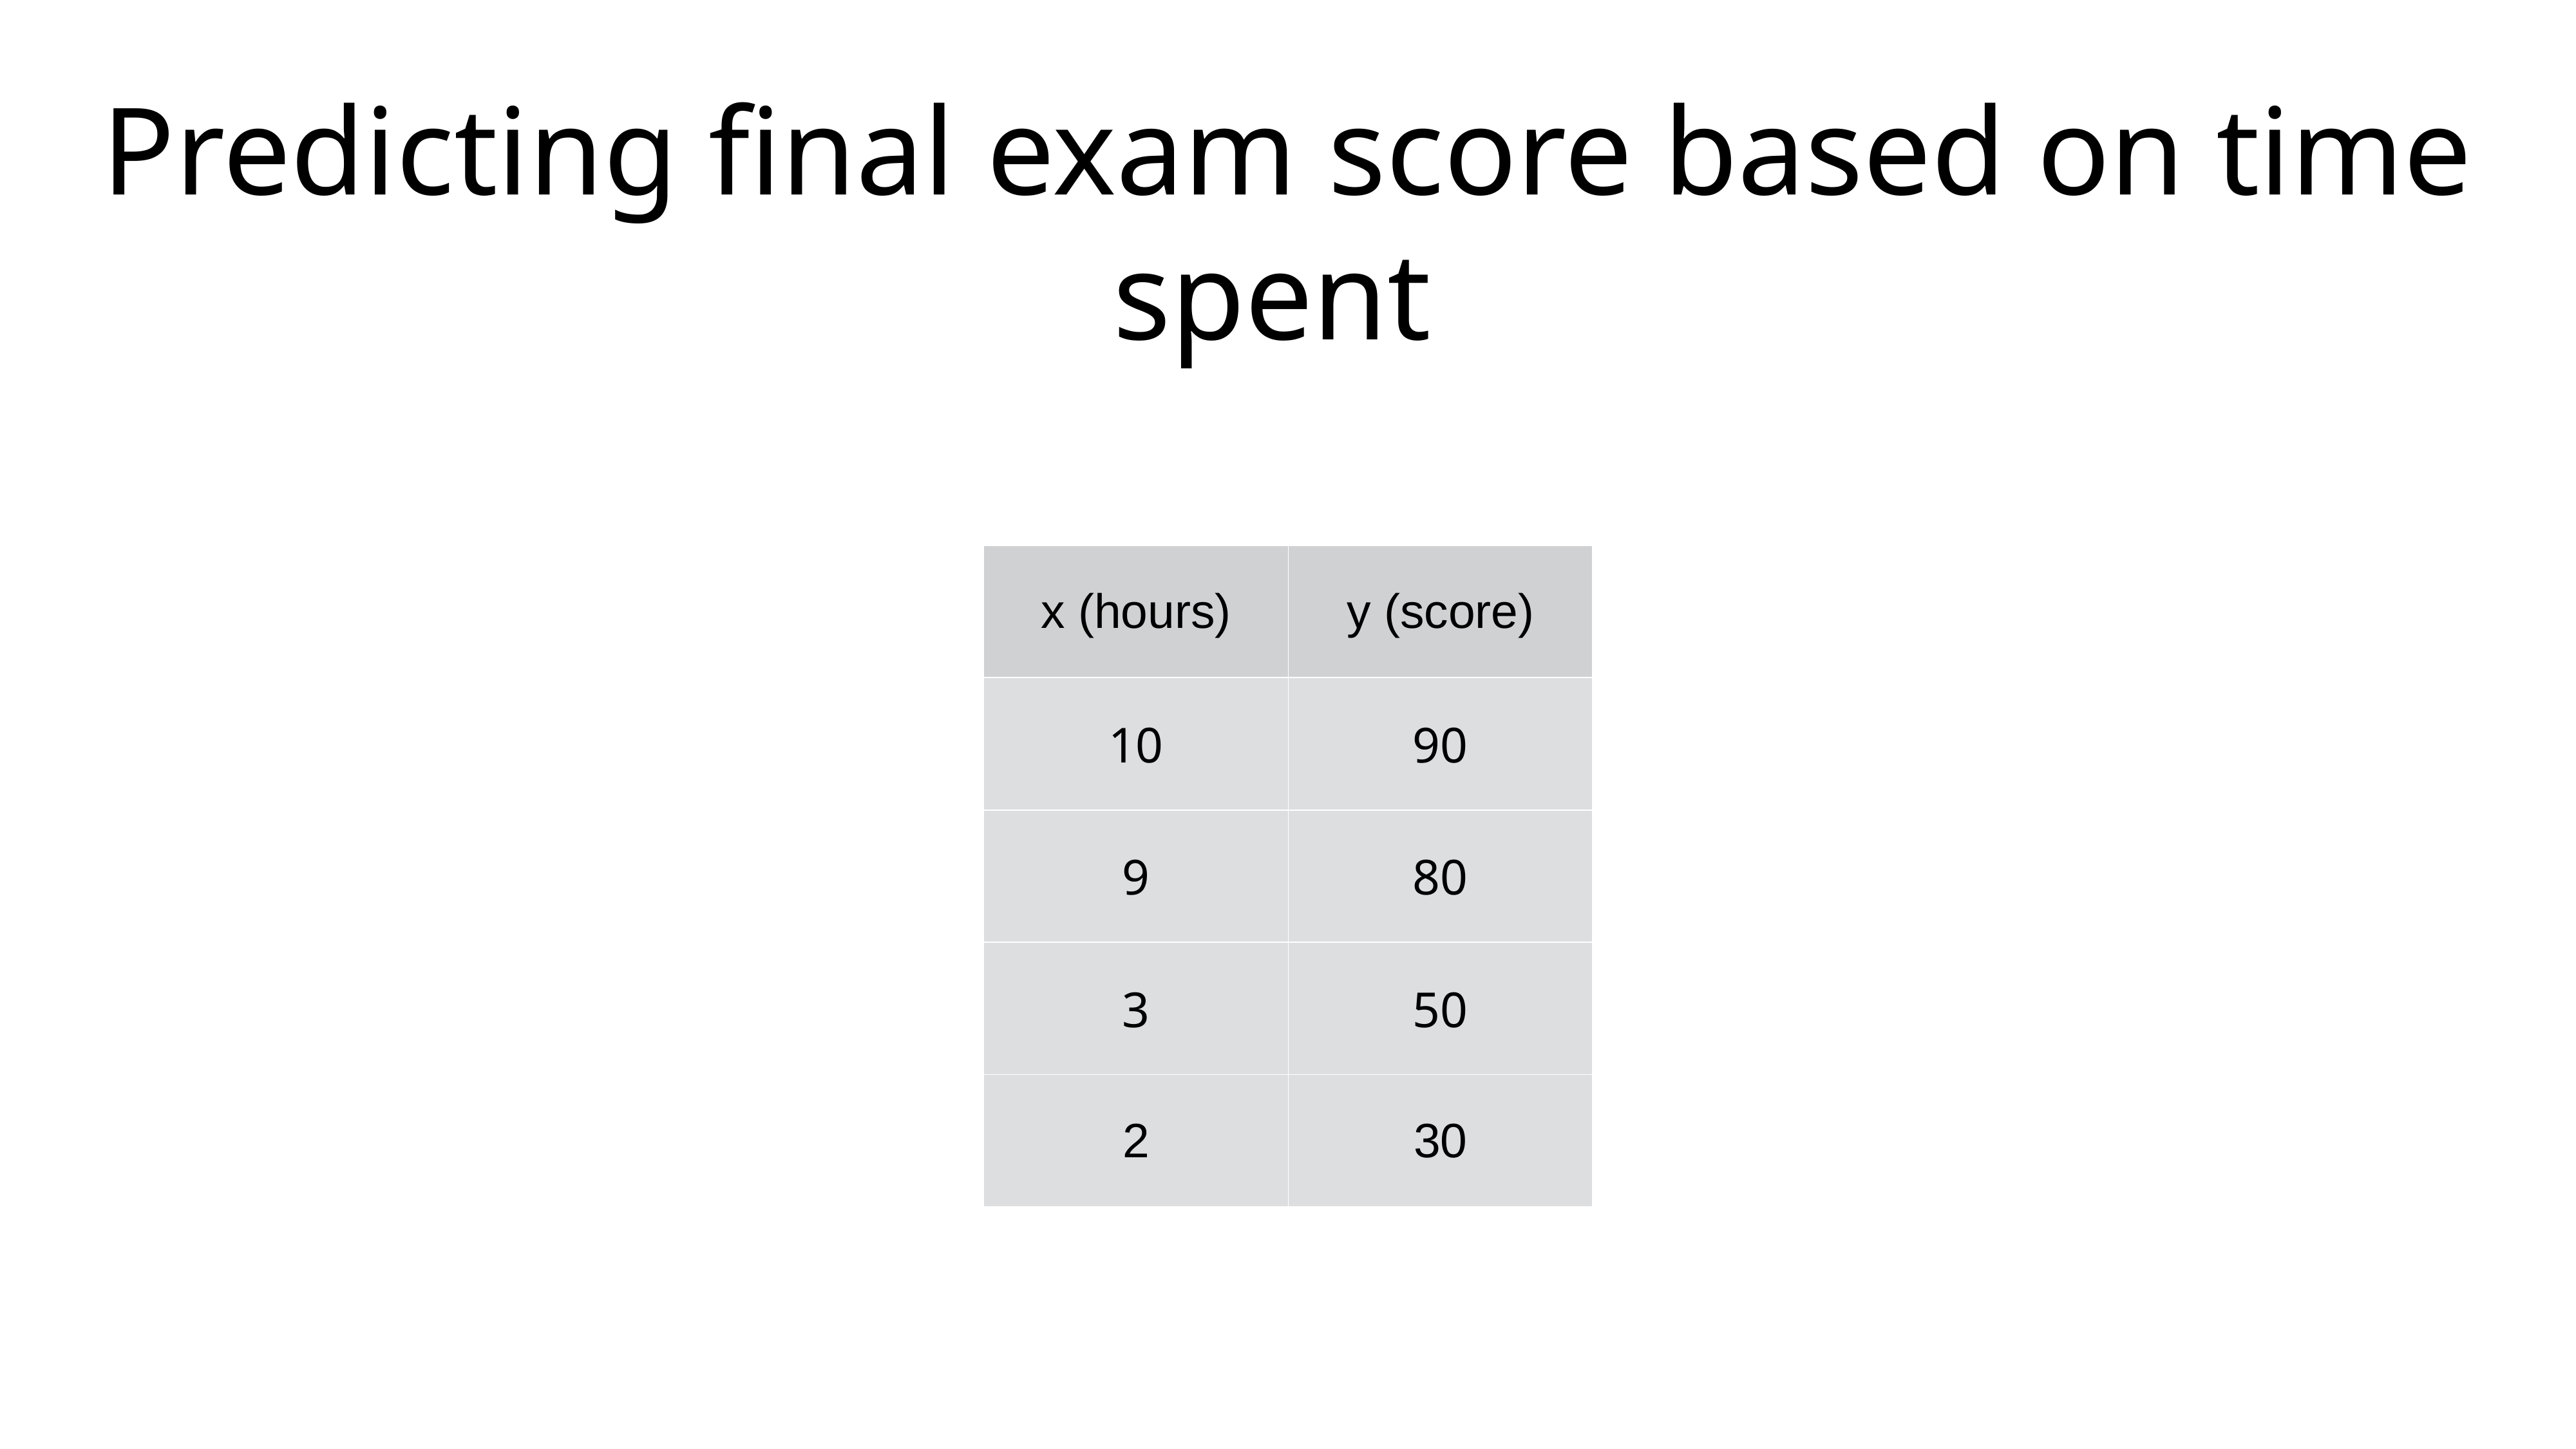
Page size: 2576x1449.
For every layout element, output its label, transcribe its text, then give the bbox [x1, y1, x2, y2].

table_cell 30 [1289, 1075, 1592, 1206]
table_cell 90 [1289, 678, 1592, 810]
table_header x (hours) [984, 546, 1288, 677]
table_cell 9 [984, 811, 1288, 942]
table_cell 2 [984, 1075, 1288, 1206]
table_cell 10 [984, 678, 1288, 810]
table_cell 80 [1289, 811, 1592, 942]
table_cell 50 [1289, 943, 1592, 1074]
table_header y (score) [1289, 546, 1592, 677]
title Predicting final exam score based on time spent [0, 37, 2576, 401]
table_cell 3 [984, 943, 1288, 1074]
